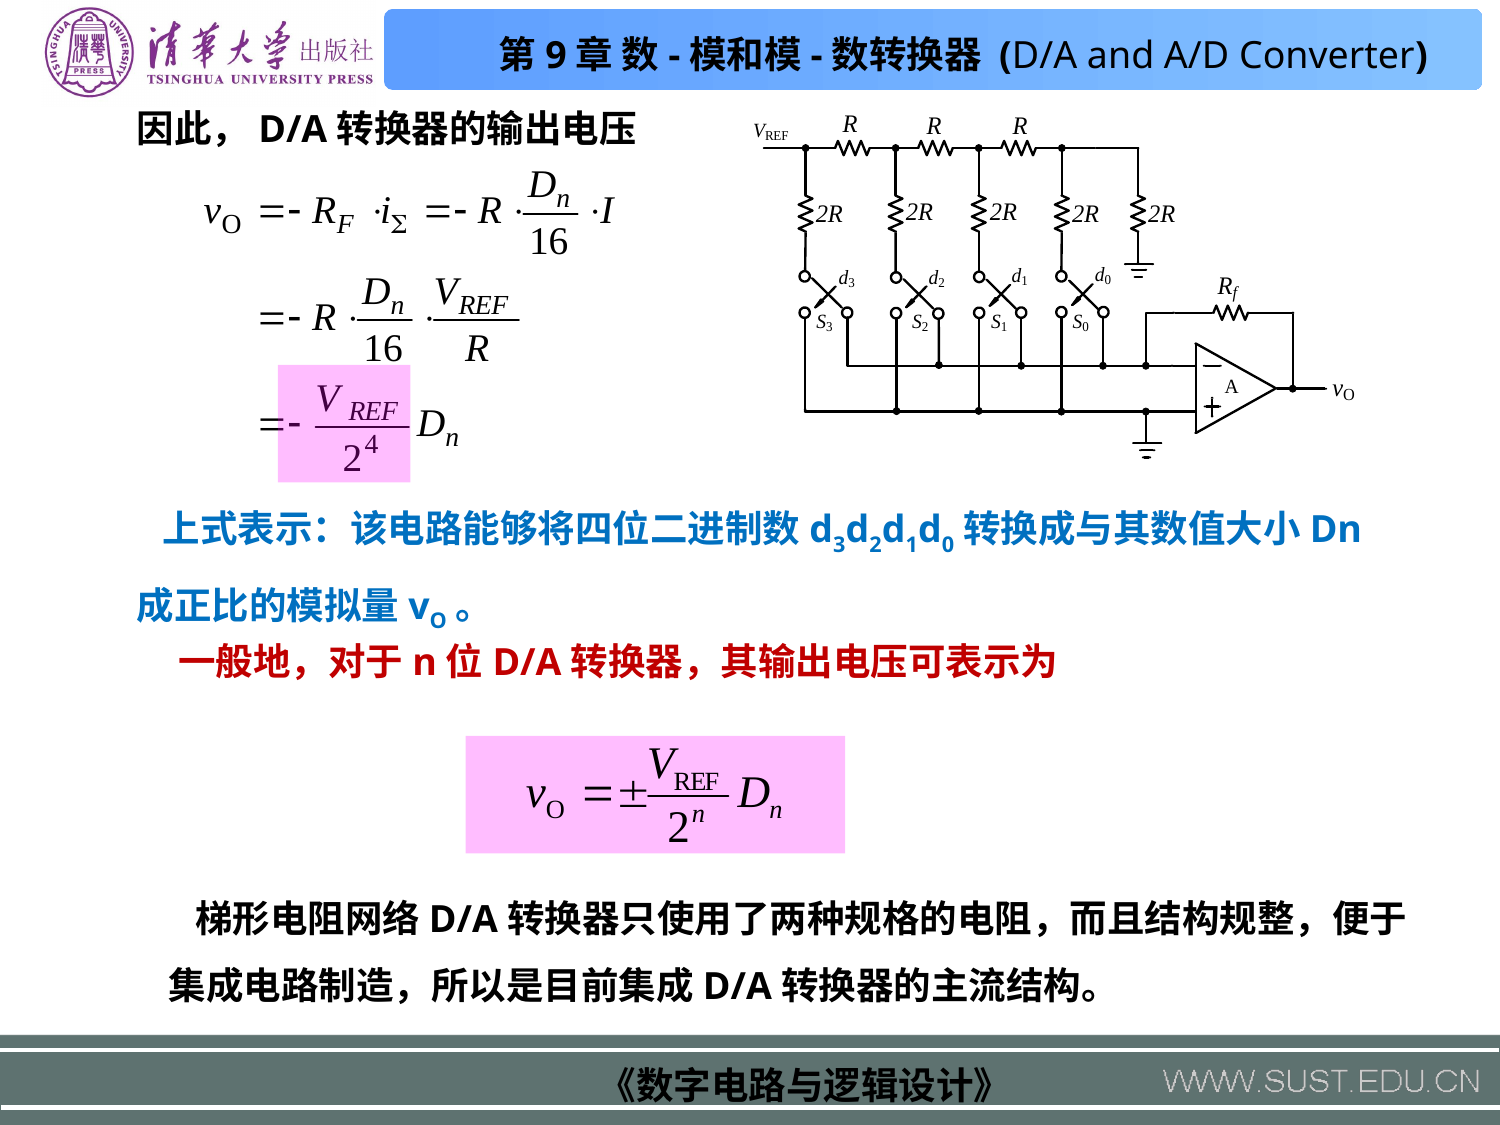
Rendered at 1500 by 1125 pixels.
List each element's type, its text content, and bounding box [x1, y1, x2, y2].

text_box [792, 735, 846, 854]
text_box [738, 87, 1378, 483]
text_box 梯形电阻网络D/A转换器只使用了两种规格的电阻，而且结构规整，便于集成电路制造，所以是目前集成D/A转换器的主流结构。 [154, 864, 1458, 1015]
text_box 上式表示：该电路能够将四位二进制数d3d2d1d0转换成与其数值大小Dn成正比的模拟量vO。 [122, 472, 1401, 641]
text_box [196, 157, 628, 483]
text_box 一般地，对于n位D/A转换器，其输出电压可表示为 [137, 608, 1442, 691]
text_box [465, 735, 518, 854]
text_box 因此，D/A转换器的输出电压 [122, 97, 727, 158]
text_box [1151, 1057, 1492, 1105]
picture [41, 0, 376, 107]
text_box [519, 735, 792, 853]
